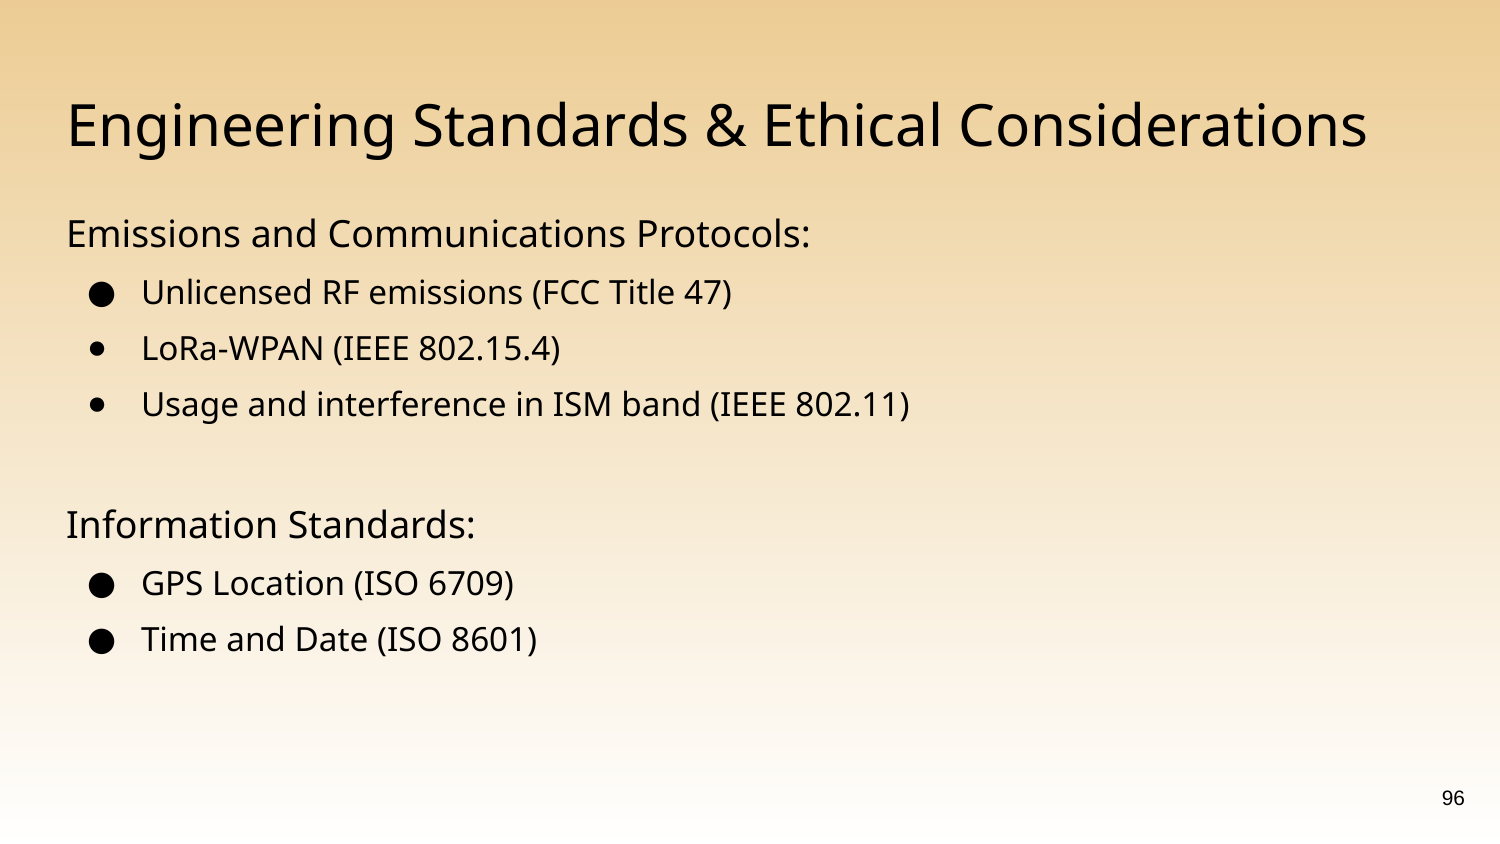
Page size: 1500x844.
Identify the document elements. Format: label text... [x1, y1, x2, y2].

list Emissions and Communications Protocols: Unlicensed RF emissions (FCC Title 47) LoRa-WPAN (IEEE 802.15.4) Usage and interference in ISM band (IEEE 802.11) Information Standards: GPS Location (ISO 6709) Time and Date (ISO 8601) [51, 189, 1449, 750]
title Engineering Standards & Ethical Considerations [51, 72, 1449, 167]
slide_number ‹#› [1389, 764, 1480, 830]
